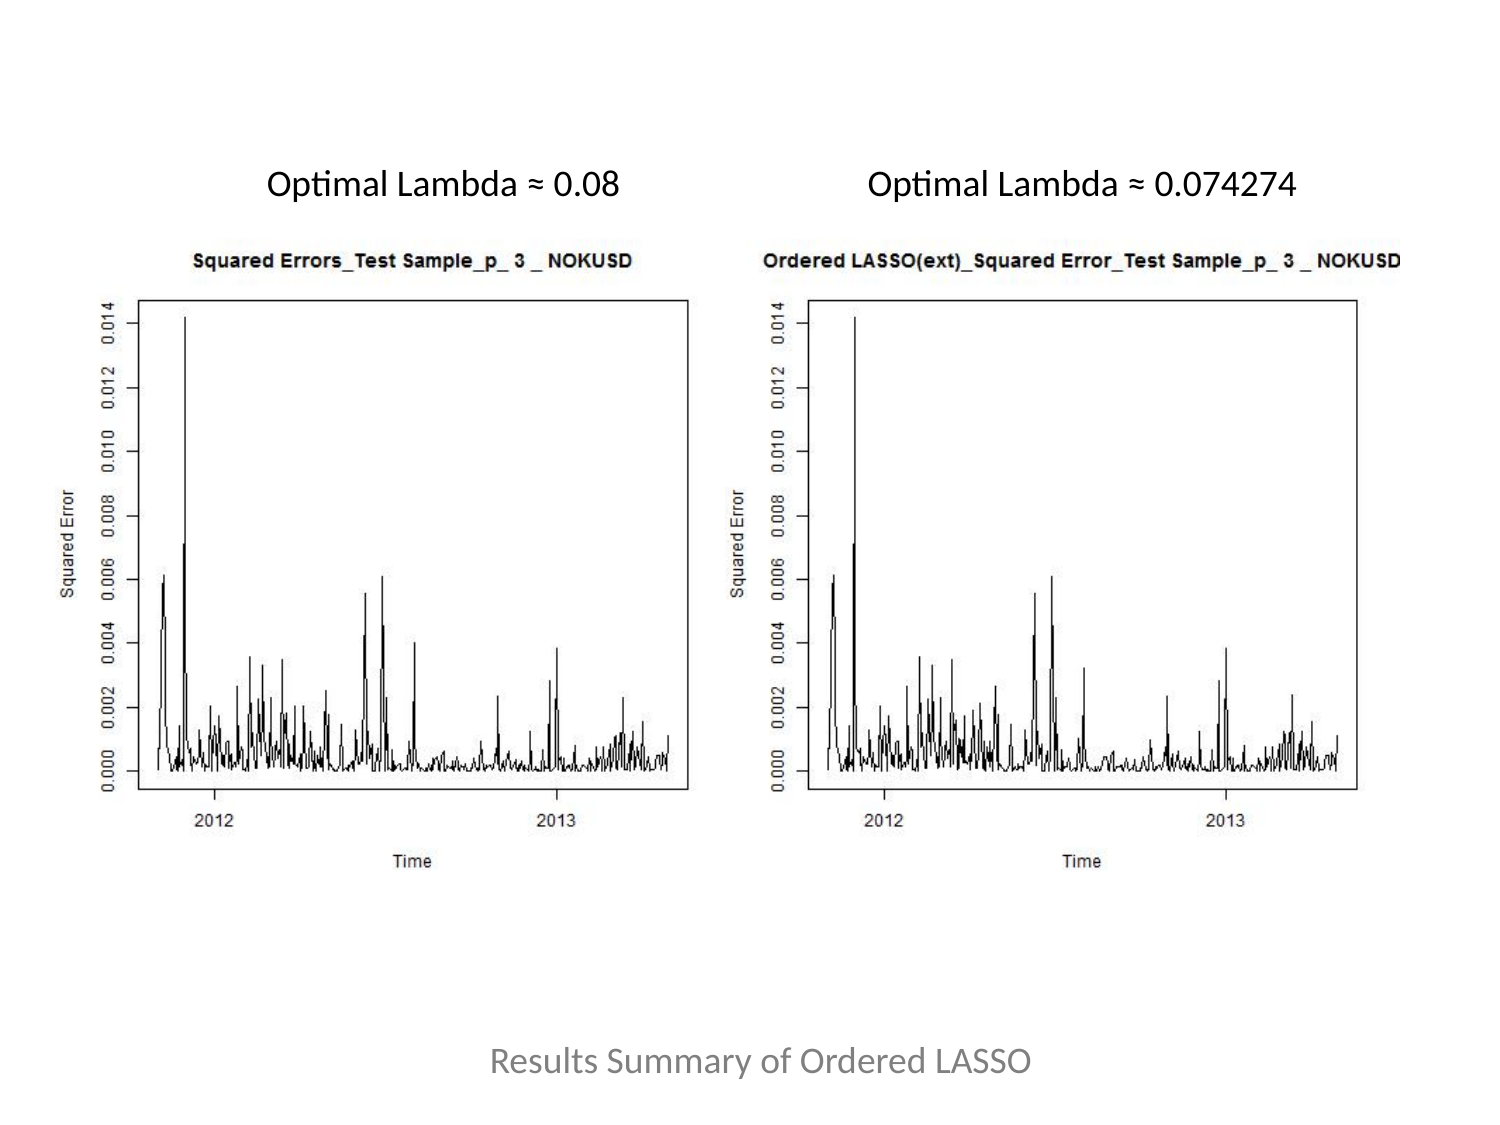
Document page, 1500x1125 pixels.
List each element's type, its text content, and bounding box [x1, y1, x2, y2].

text_box Results Summary of Ordered LASSO [474, 1028, 1050, 1089]
text_box Optimal Lambda ≈ 0.074274 [852, 151, 1313, 212]
text_box Optimal Lambda ≈ 0.08 [252, 151, 636, 212]
picture [54, 217, 1401, 894]
